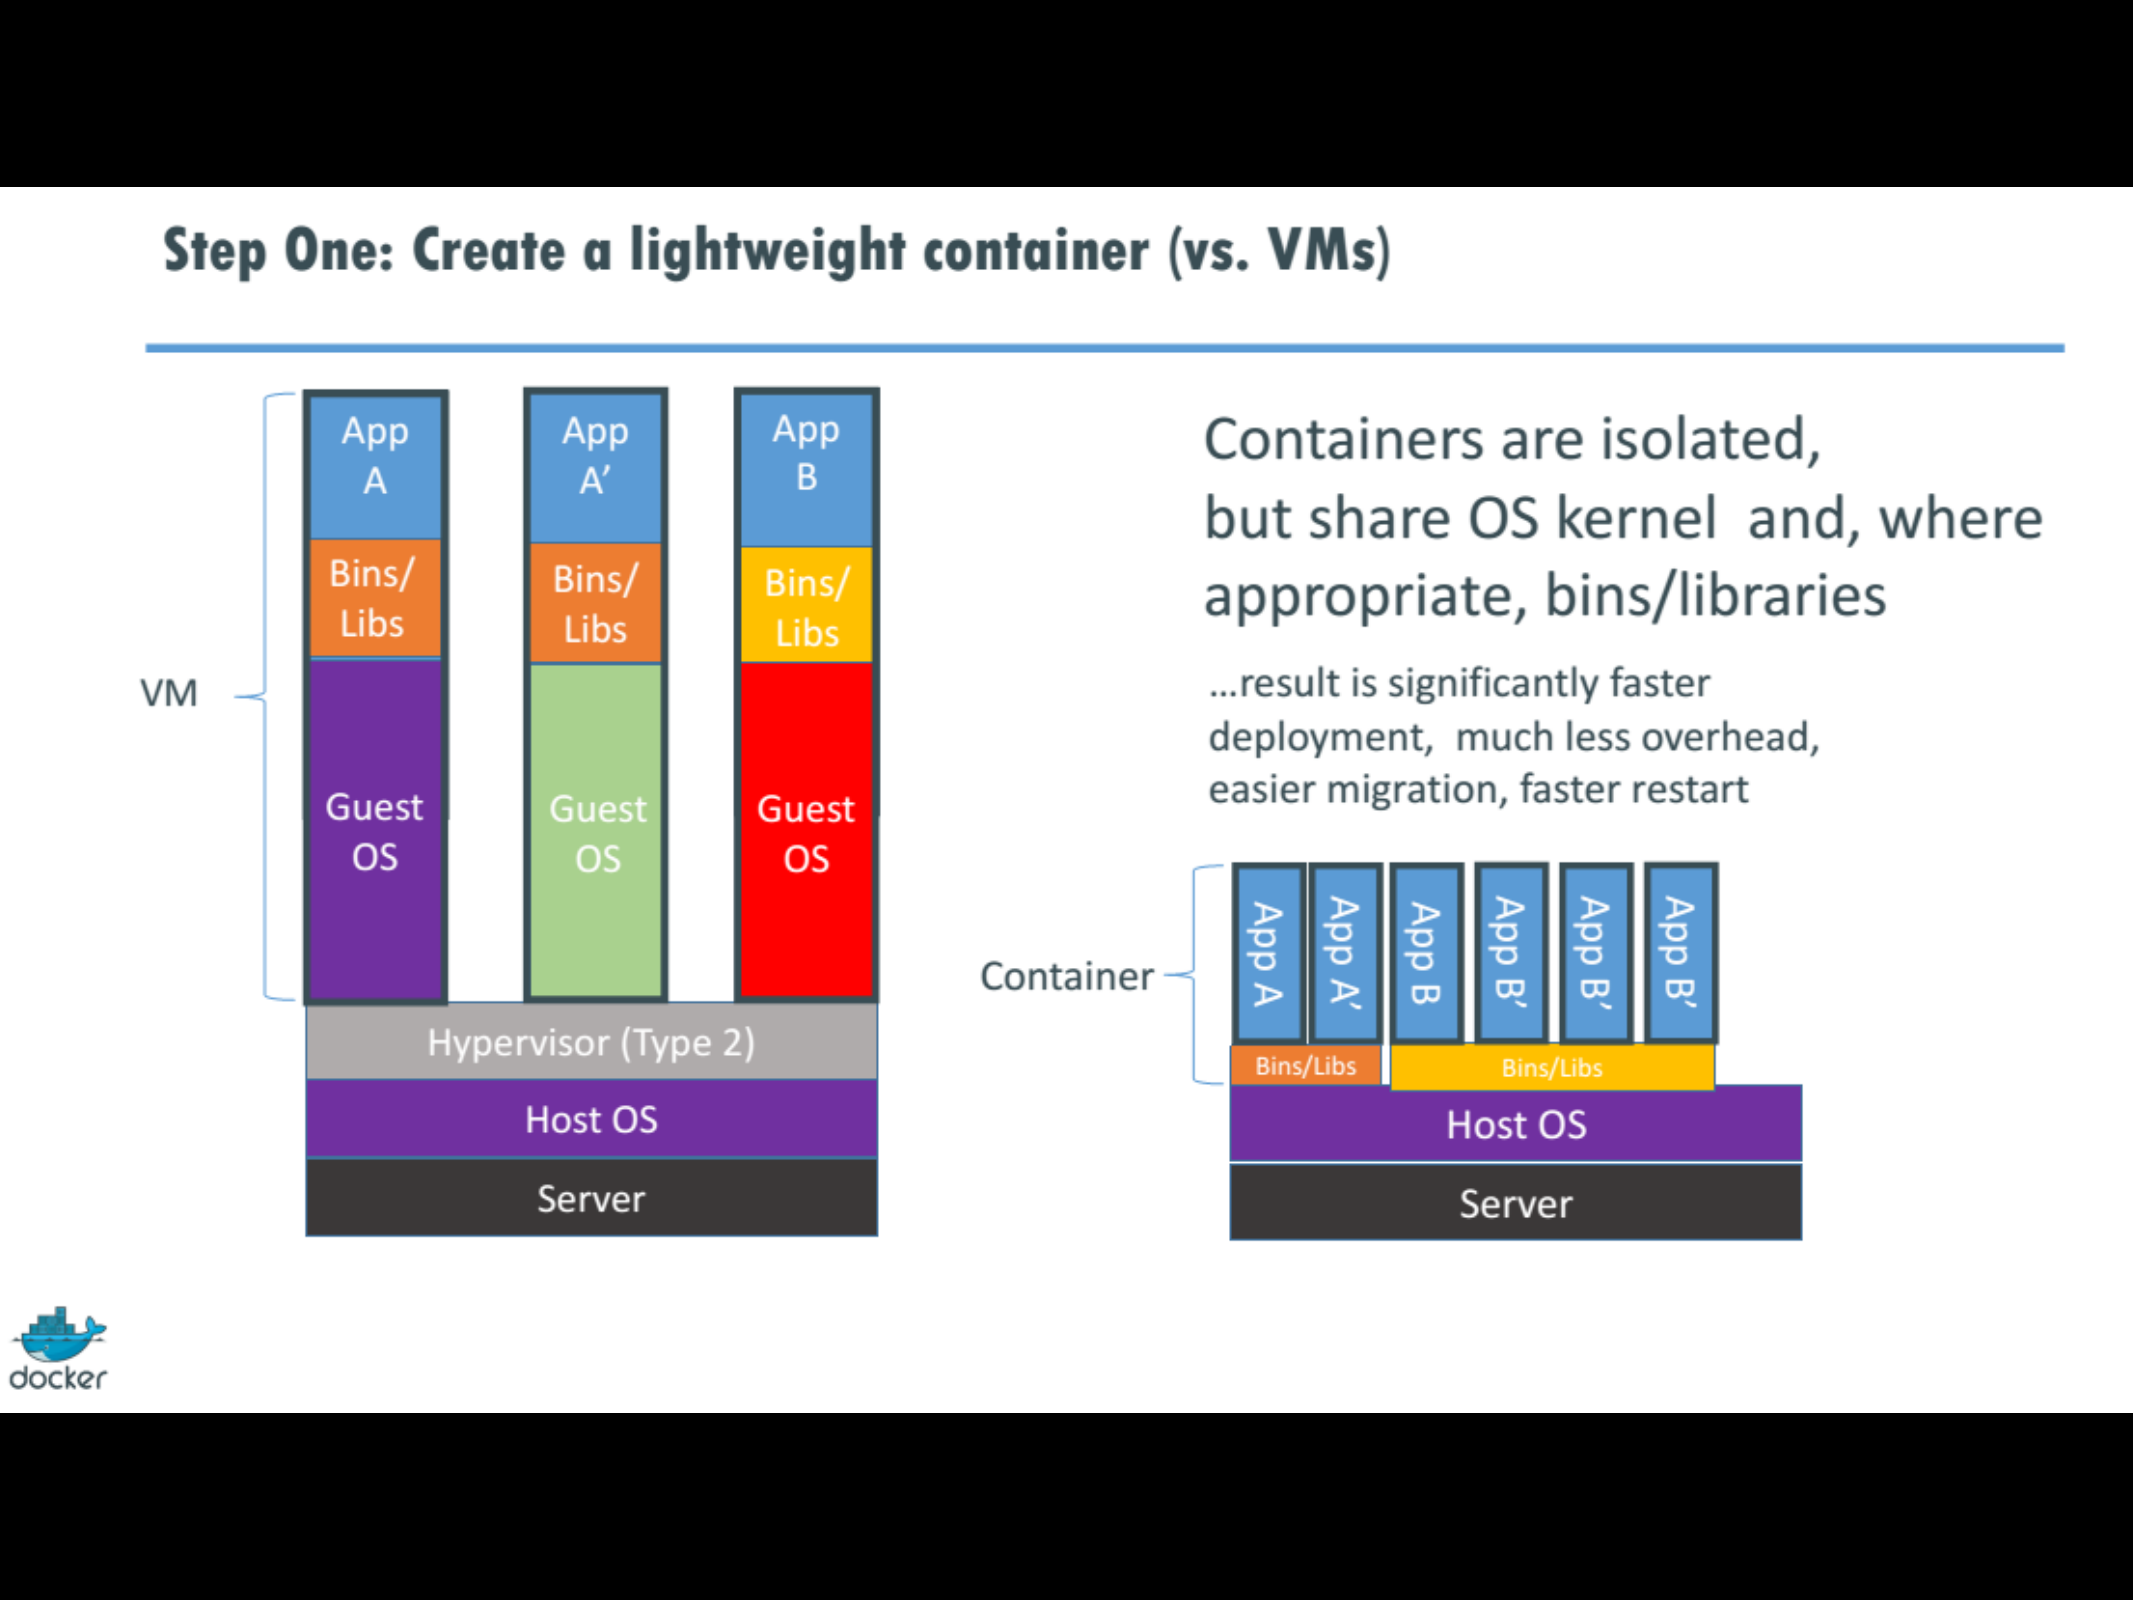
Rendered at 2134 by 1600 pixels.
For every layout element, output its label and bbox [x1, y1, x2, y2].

picture [0, 187, 2133, 1413]
